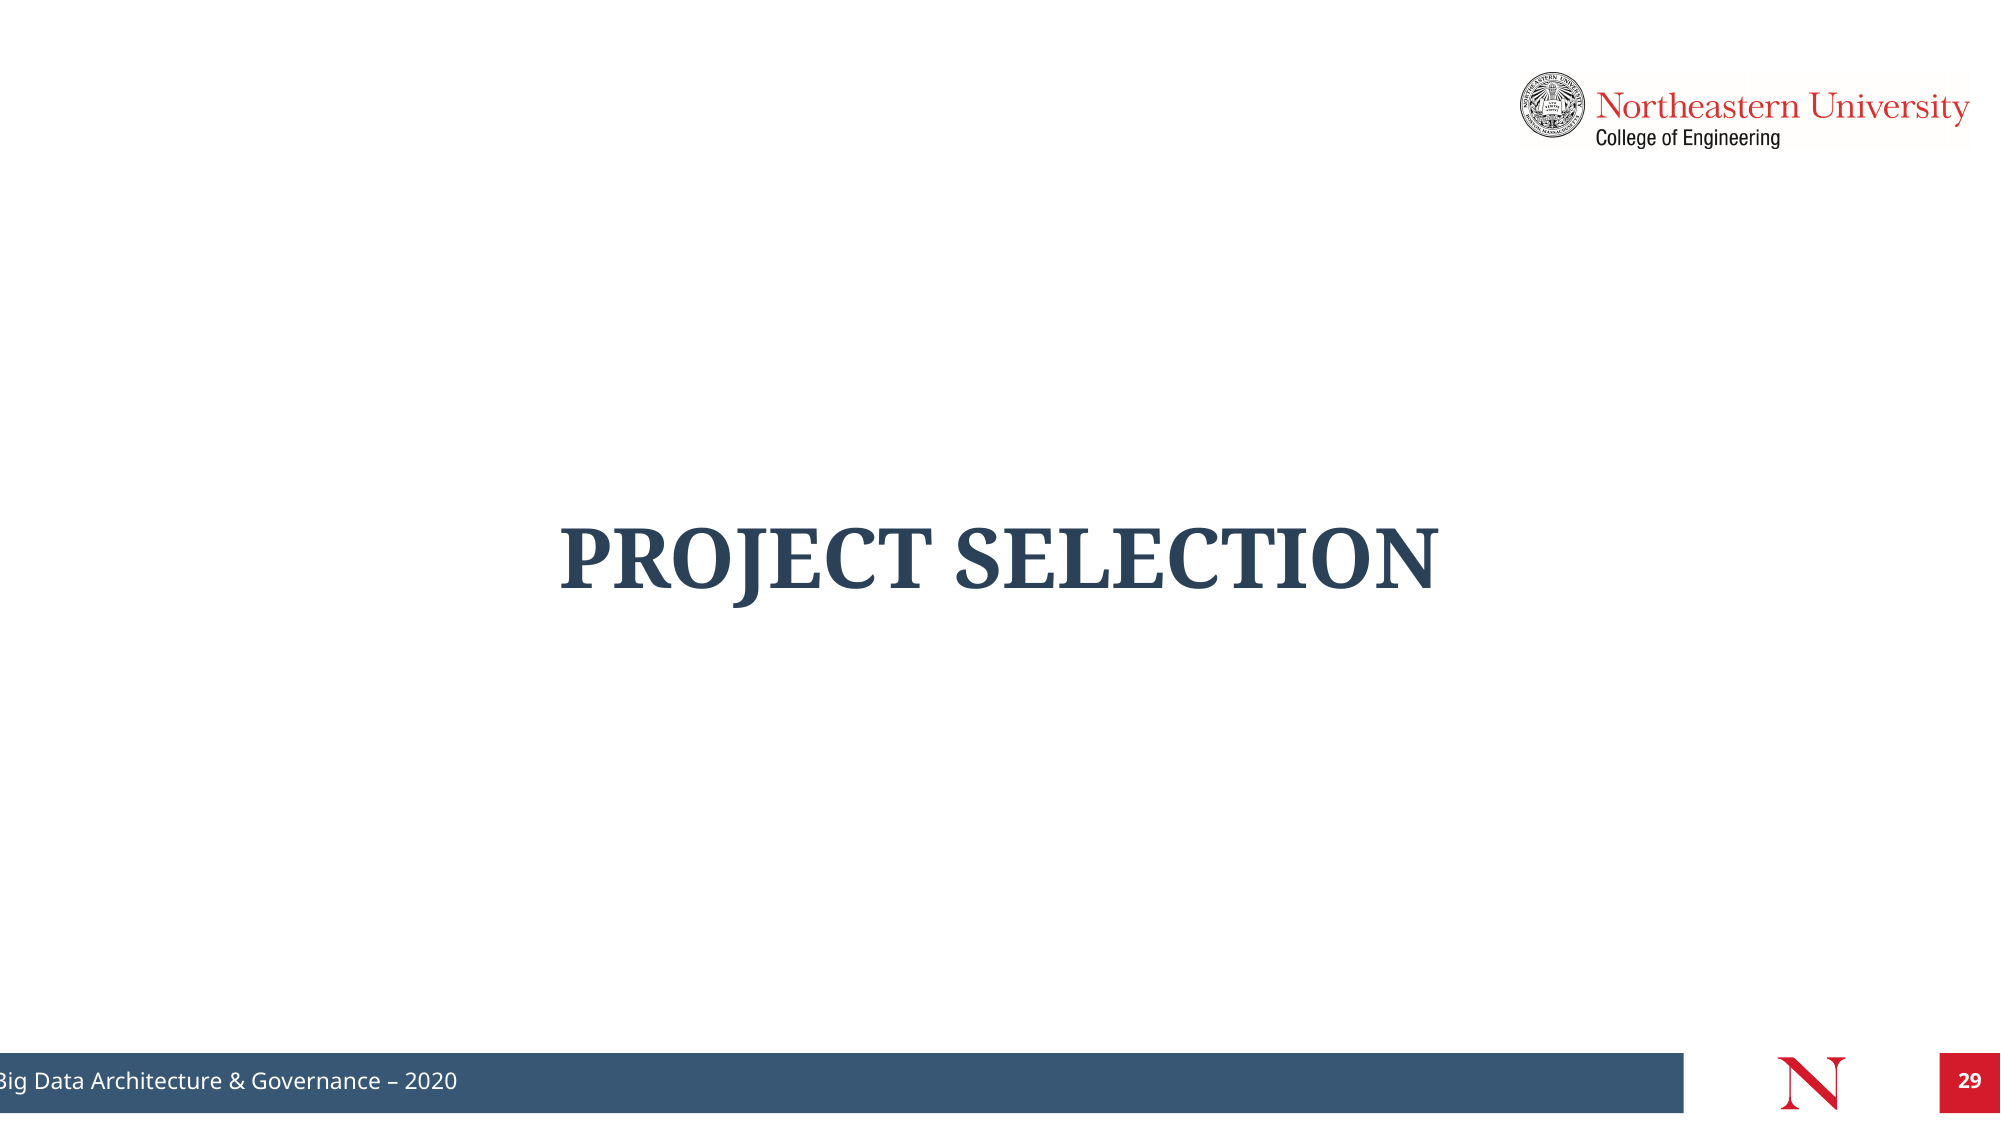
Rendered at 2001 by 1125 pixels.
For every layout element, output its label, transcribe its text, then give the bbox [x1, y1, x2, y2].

picture [1766, 1038, 1857, 1125]
picture [1520, 72, 1970, 149]
title Project Selection [137, 517, 1863, 608]
